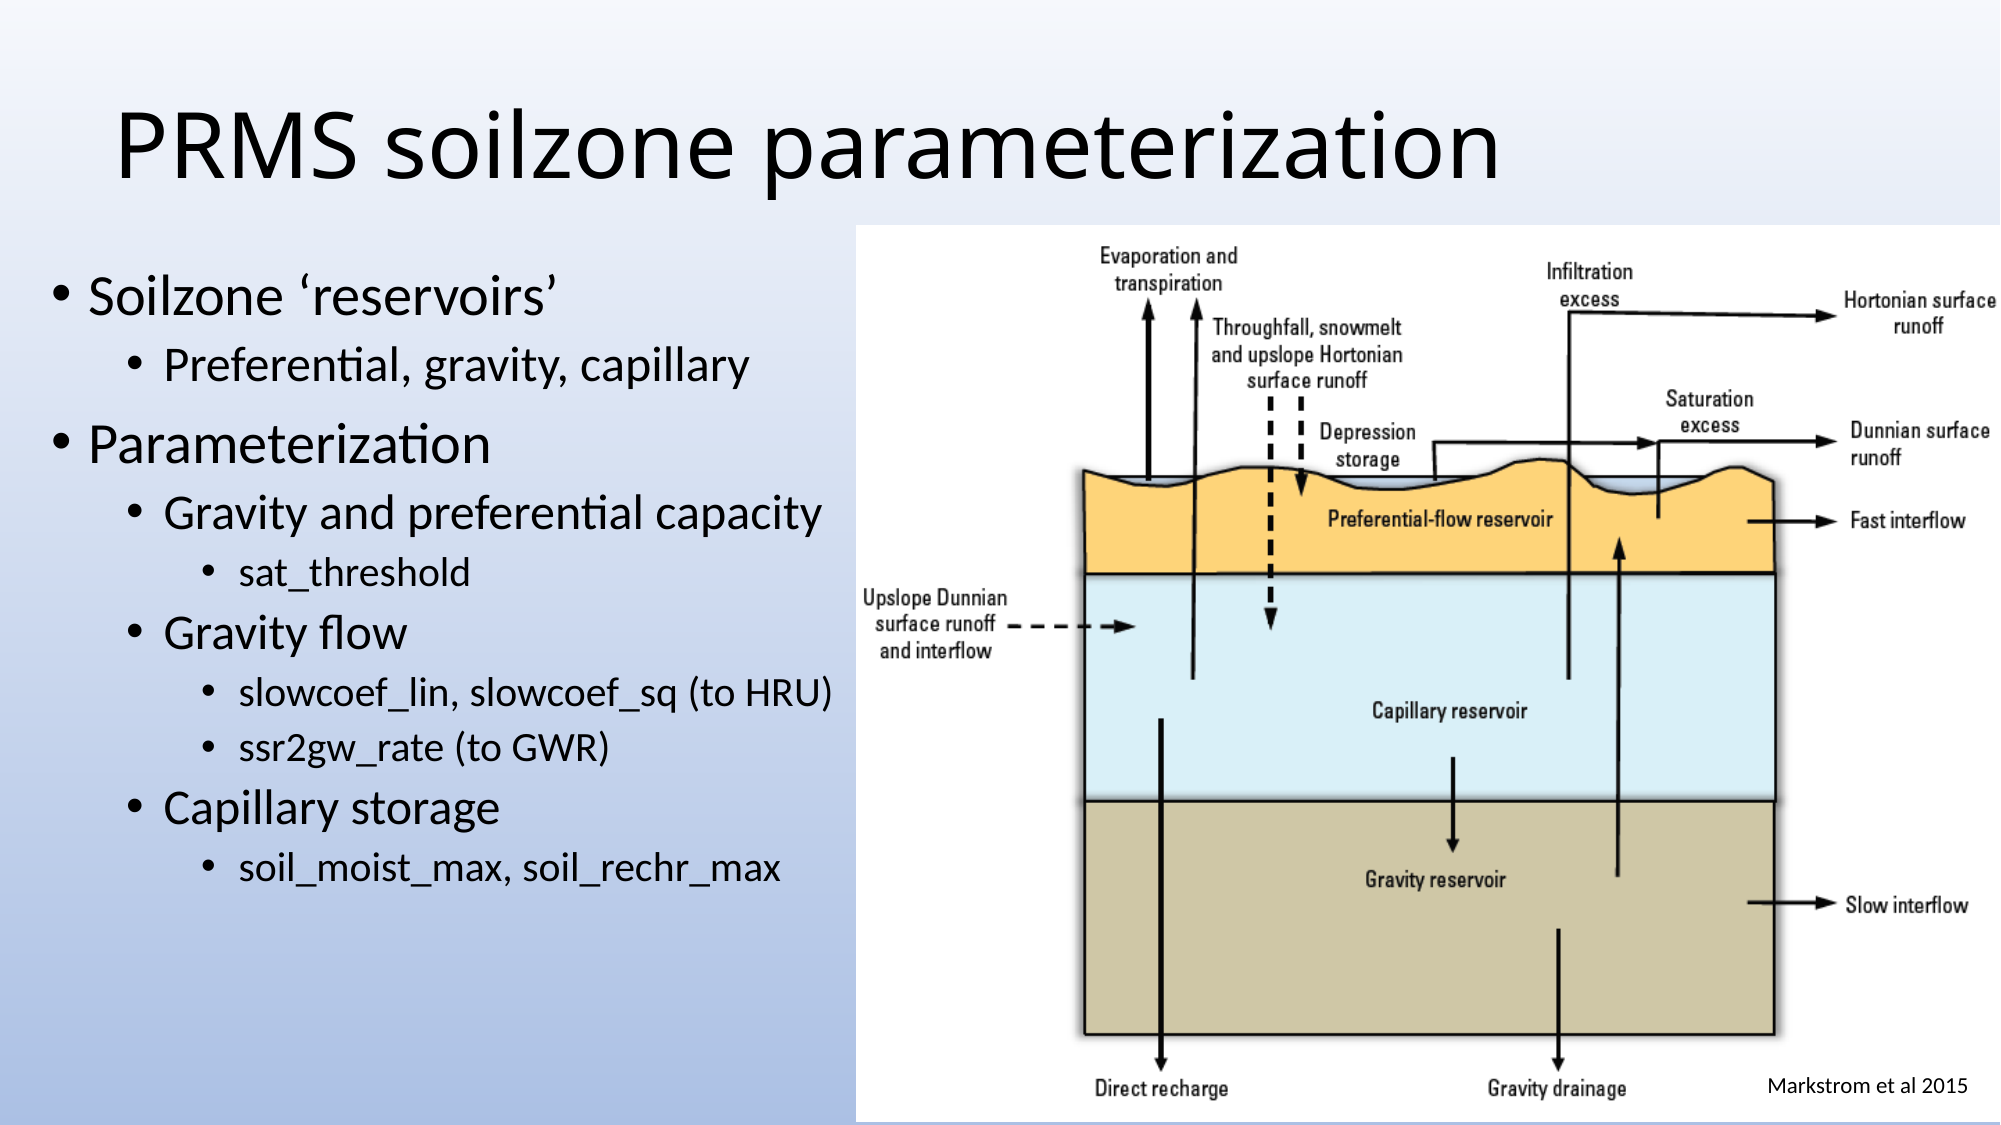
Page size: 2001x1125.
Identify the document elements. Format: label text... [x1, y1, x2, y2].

list Soilzone ‘reservoirs’ Preferential, gravity, capillary Parameterization Gravity and preferential capacity sat_threshold Gravity flow slowcoef_lin, slowcoef_sq (to HRU) ssr2gw_rate (to GWR) Capillary storage soil_moist_max, soil_rechr_max [36, 257, 856, 1023]
title PRMS soilzone parameterization [98, 39, 1824, 257]
picture [856, 225, 2000, 1122]
